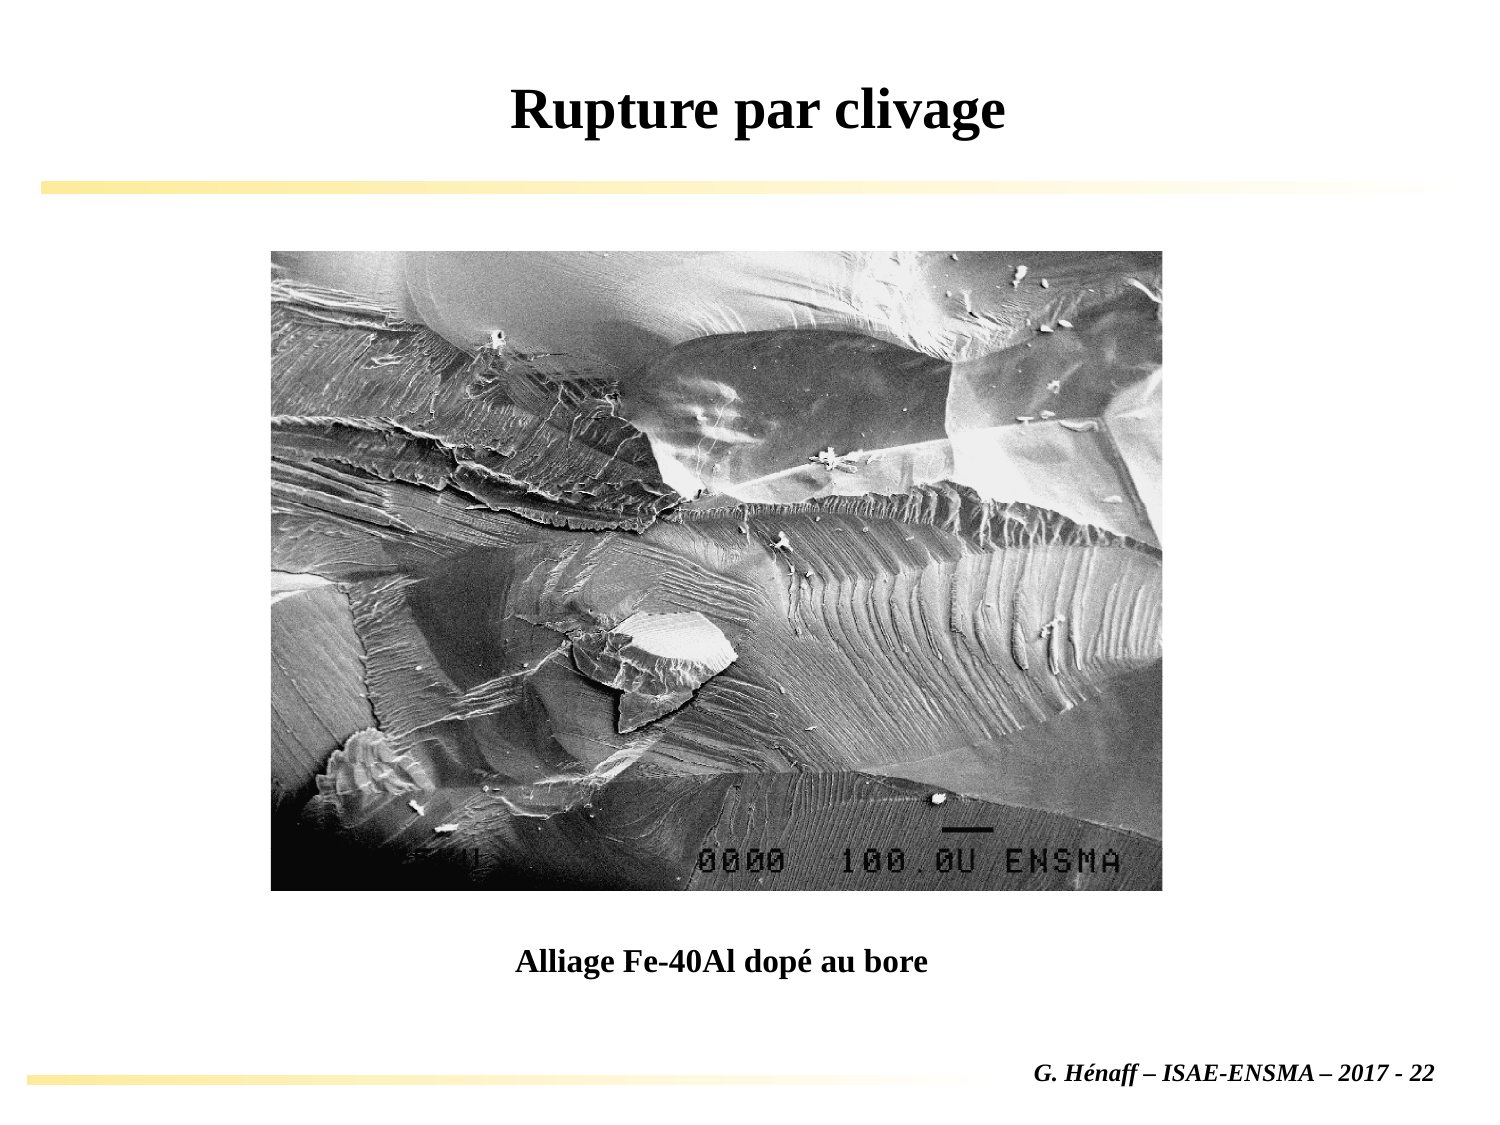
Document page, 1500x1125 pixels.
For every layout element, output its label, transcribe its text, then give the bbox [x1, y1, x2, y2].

title Rupture par clivage [121, 31, 1397, 179]
text_box Alliage Fe-40Al dopé au bore [500, 931, 944, 986]
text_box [270, 251, 1163, 892]
